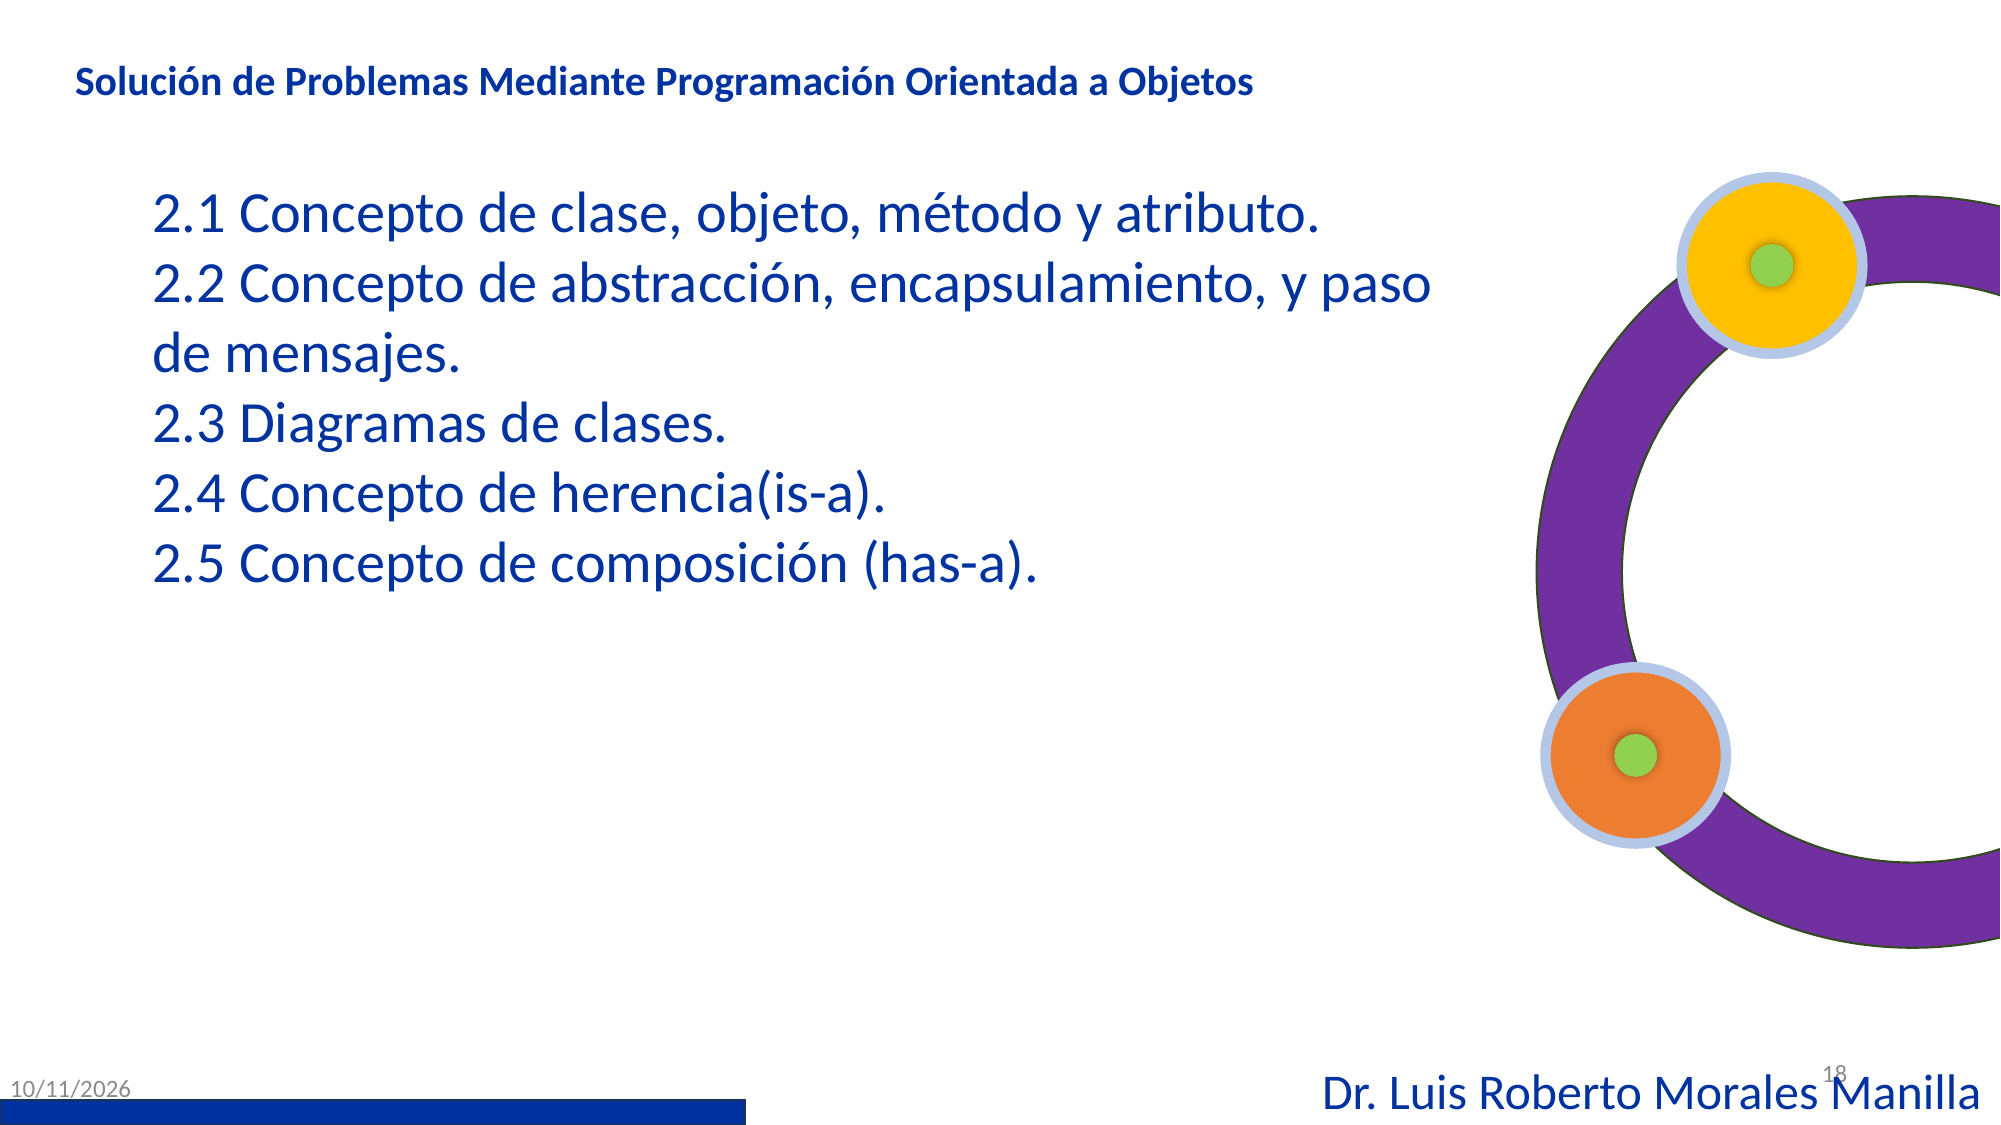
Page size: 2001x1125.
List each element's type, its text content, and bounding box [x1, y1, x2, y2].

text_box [1527, 186, 2000, 939]
slide_number 18 [1412, 1042, 1863, 1103]
text_box Dr. Luis Roberto Morales Manilla [1307, 1051, 2000, 1125]
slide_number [0, 1057, 445, 1099]
text_box [0, 1099, 746, 1125]
text_box 2.1 Concepto de clase, objeto, método y atributo. 2.2 Concepto de abstracción, encapsulamiento, y paso de mensajes. 2.3 Diagramas de clases. 2.4 Concepto de herencia(is-a). 2.5 Concepto de composición (has-a). [137, 166, 1492, 602]
text_box Solución de Problemas Mediante Programación Orientada a Objetos [60, 46, 1308, 111]
